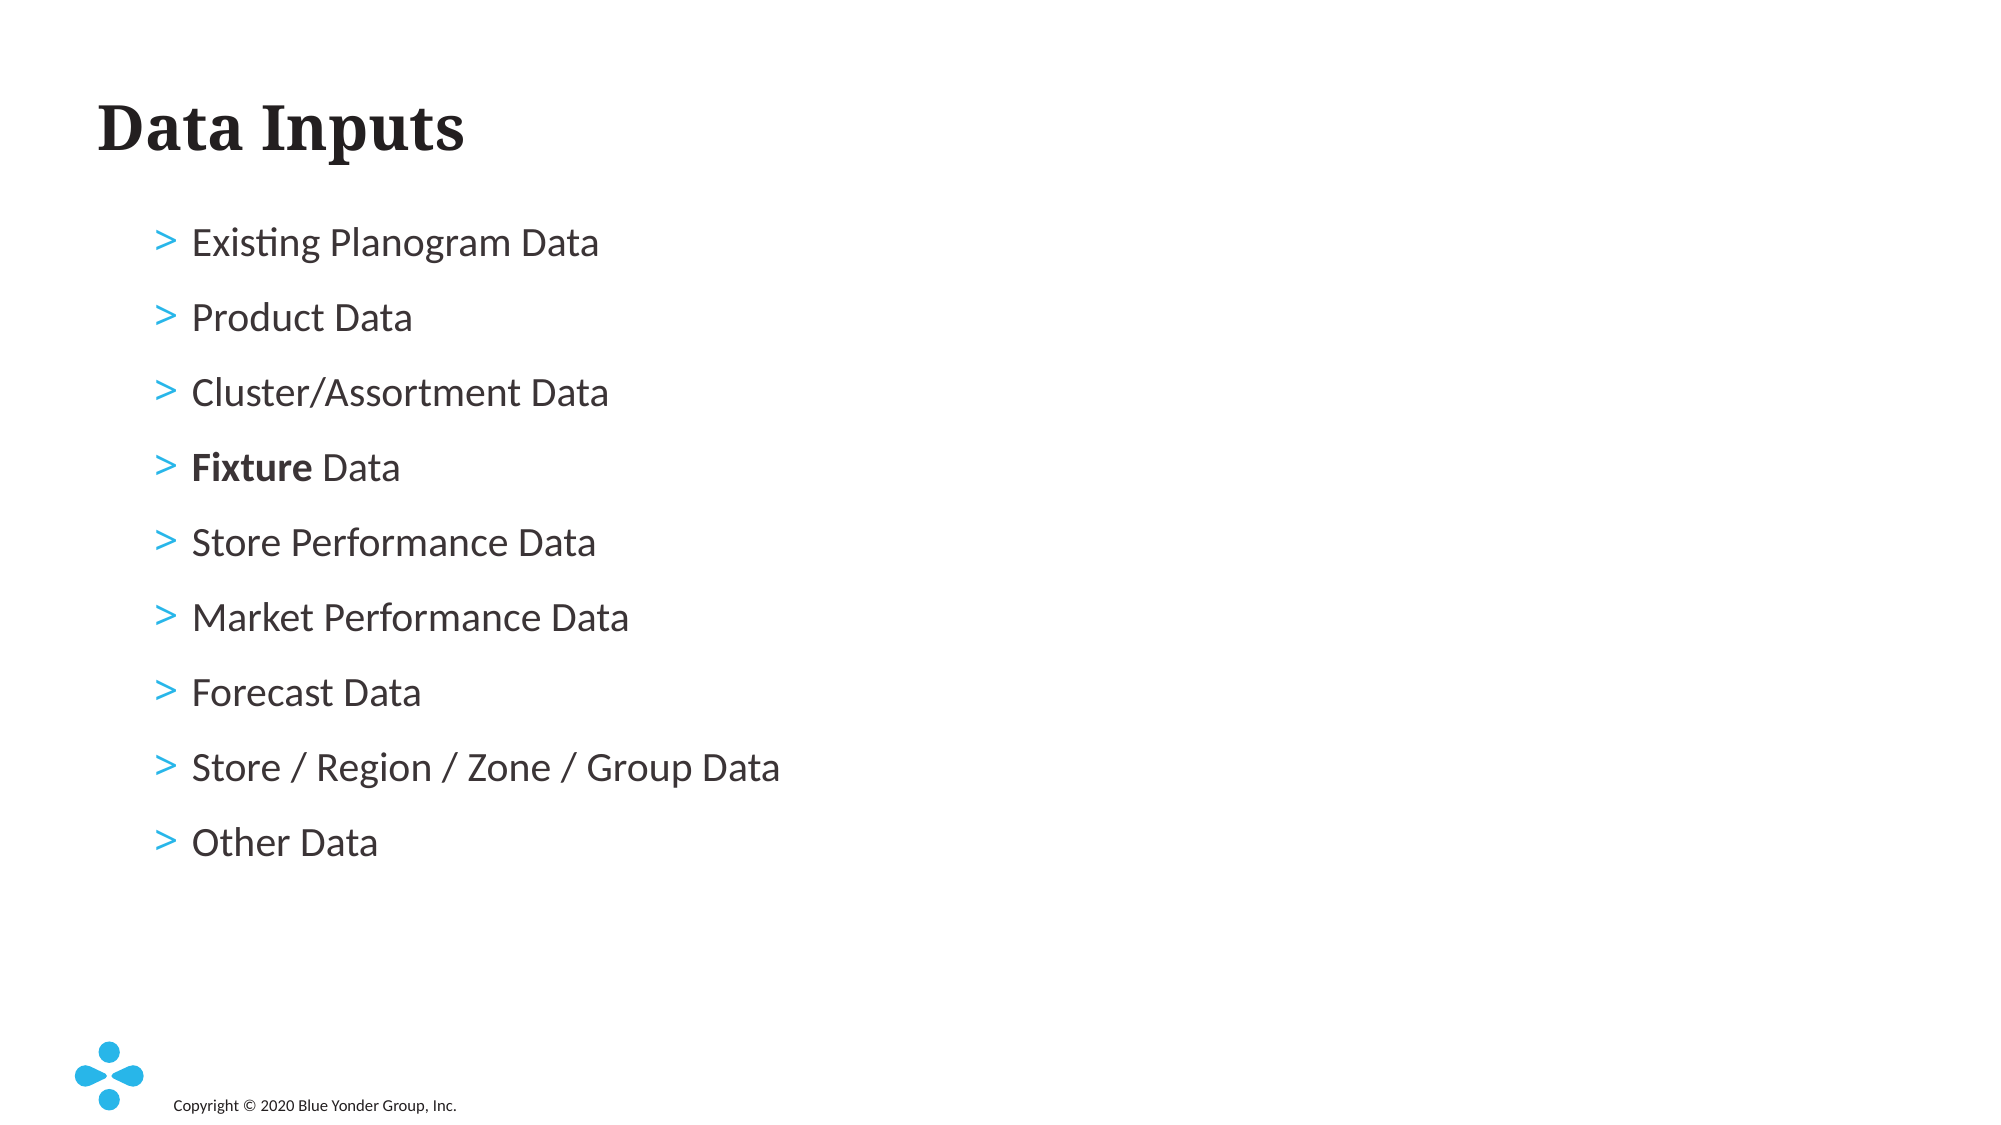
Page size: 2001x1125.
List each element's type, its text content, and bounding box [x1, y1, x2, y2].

title Data Inputs [97, 94, 1903, 230]
list Existing Planogram Data Product Data Cluster/Assortment Data Fixture Data Store Performance Data Market Performance Data Forecast Data Store / Region / Zone / Group Data Other Data [154, 206, 1675, 1035]
